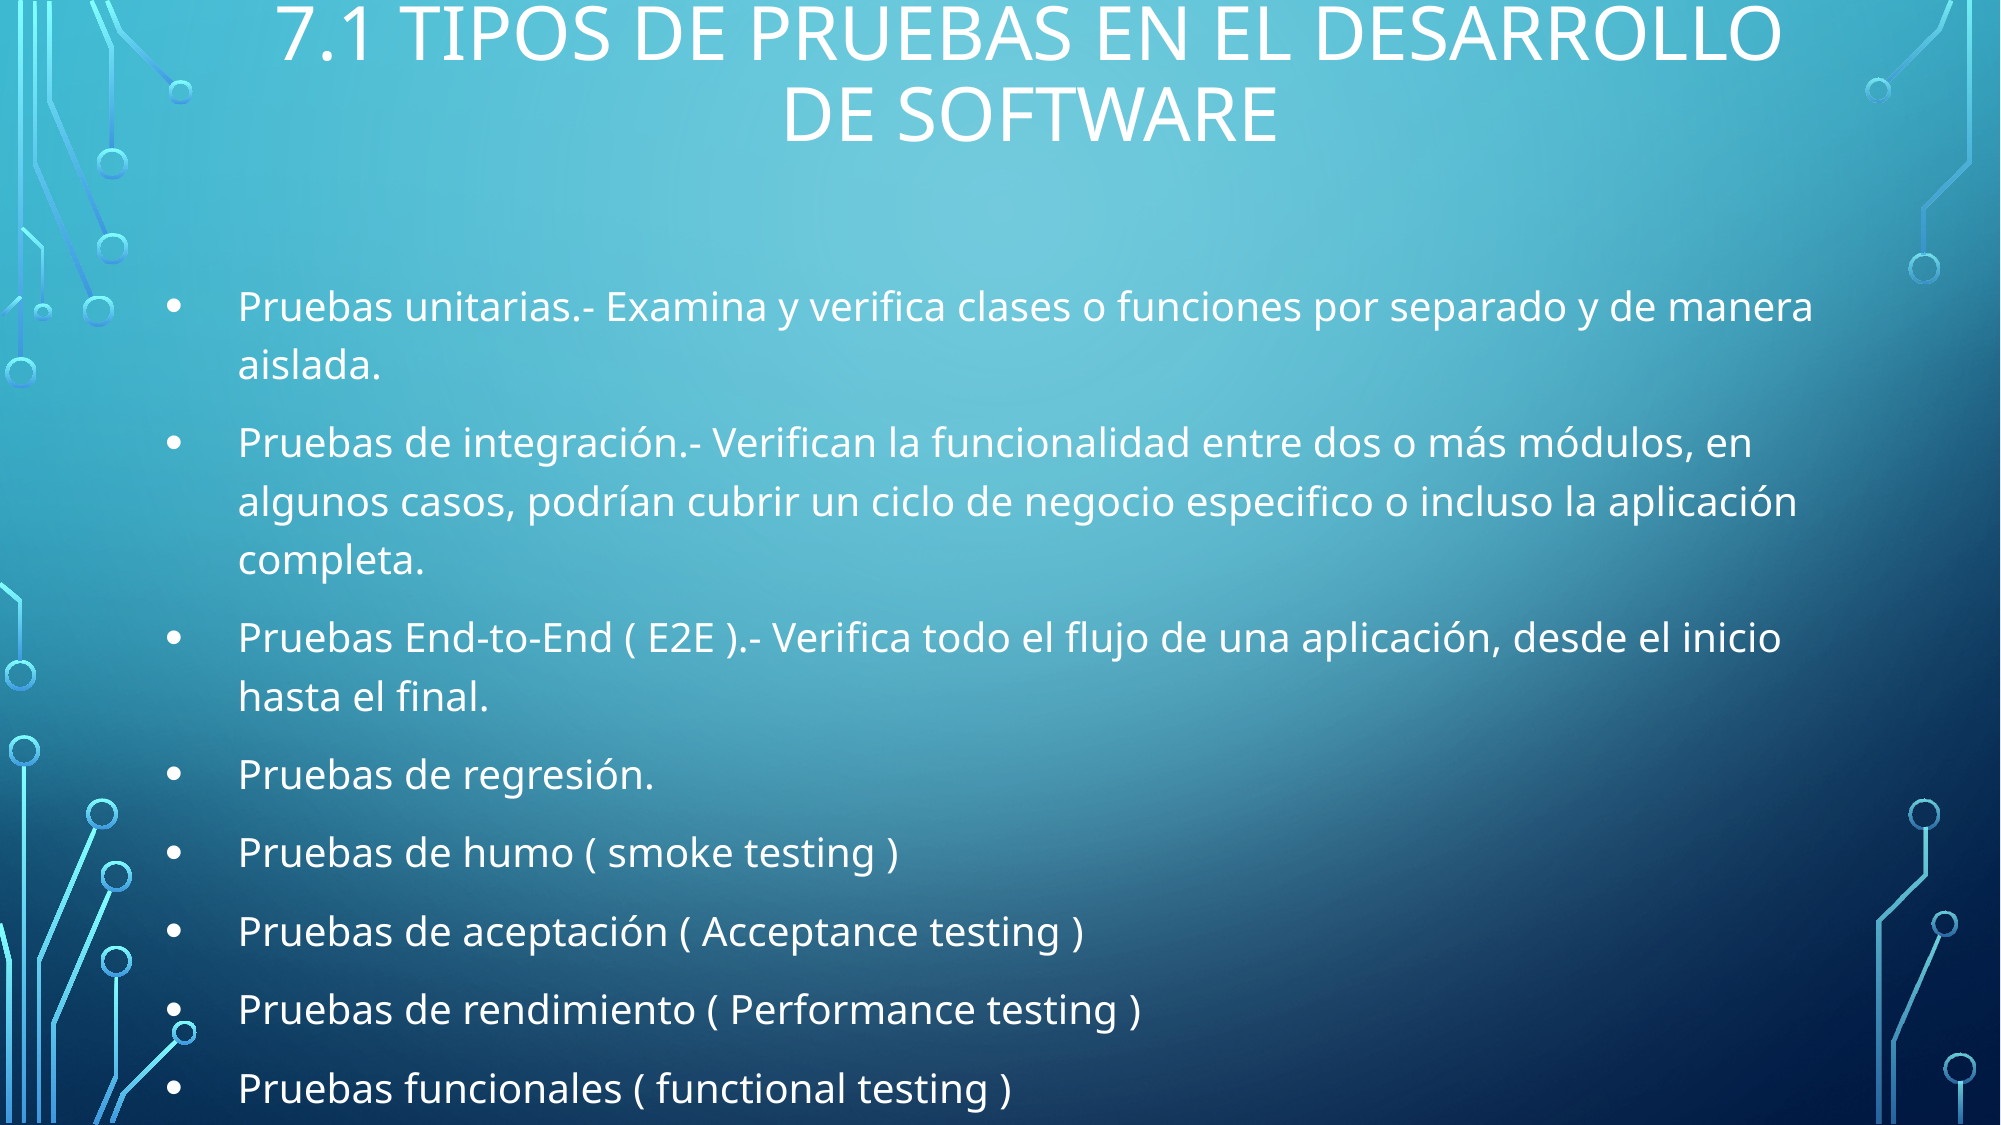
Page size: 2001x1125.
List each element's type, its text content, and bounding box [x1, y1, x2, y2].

text_box 7.1 Tipos de pruebas en el desarrollo de software [225, 0, 1835, 154]
list Pruebas unitarias.- Examina y verifica clases o funciones por separado y de manera aislada. Pruebas de integración.- Verifican la funcionalidad entre dos o más módulos, en algunos casos, podrían cubrir un ciclo de negocio especifico o incluso la aplicación completa. Pruebas End-to-End ( E2E ).- Verifica todo el flujo de una aplicación, desde el inicio hasta el final. Pruebas de regresión. Pruebas de humo ( smoke testing ) Pruebas de aceptación ( Acceptance testing ) Pruebas de rendimiento ( Performance testing ) Pruebas funcionales ( functional testing ) [150, 194, 1915, 1125]
